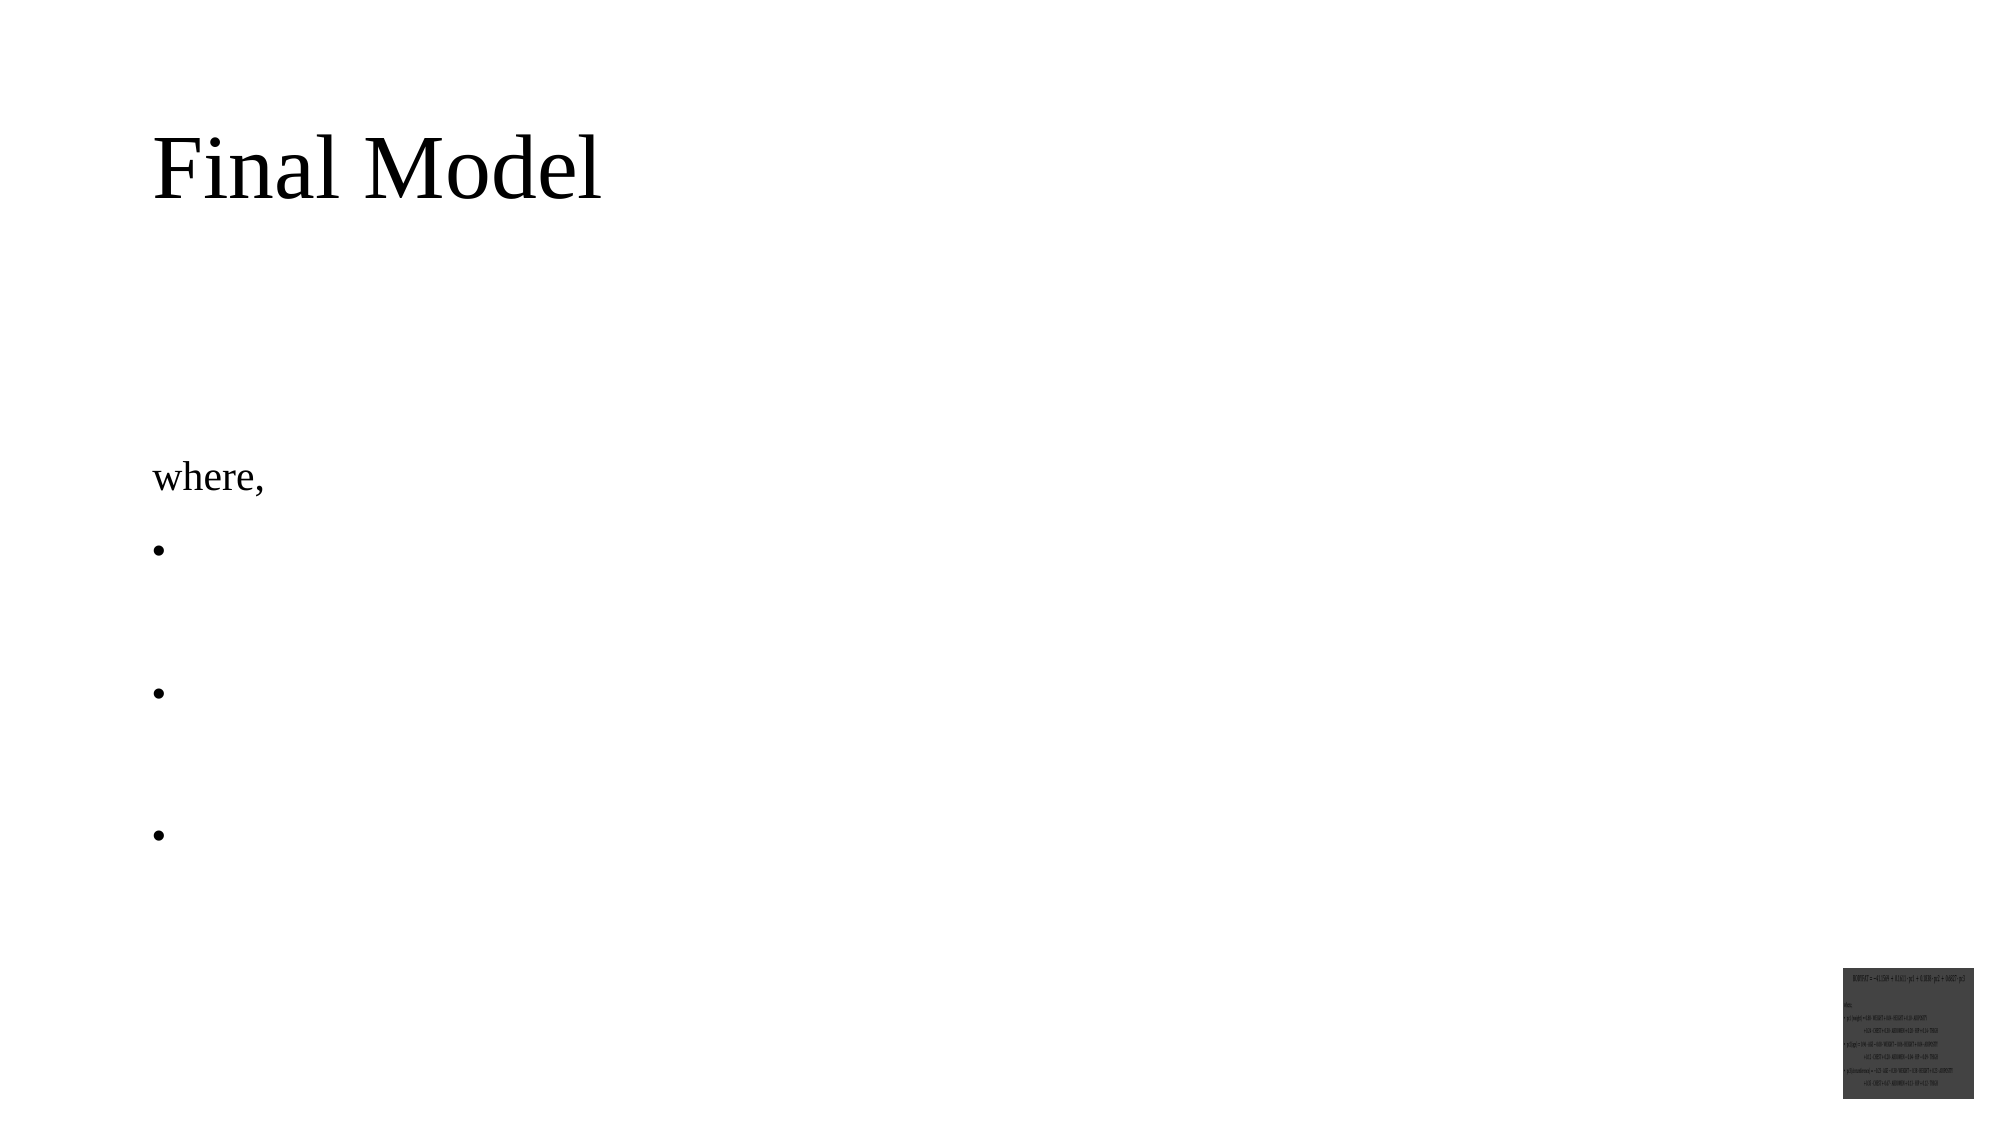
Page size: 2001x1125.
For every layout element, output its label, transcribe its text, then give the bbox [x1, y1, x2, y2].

title Final Model [137, 59, 1863, 278]
picture [1841, 966, 1975, 1100]
